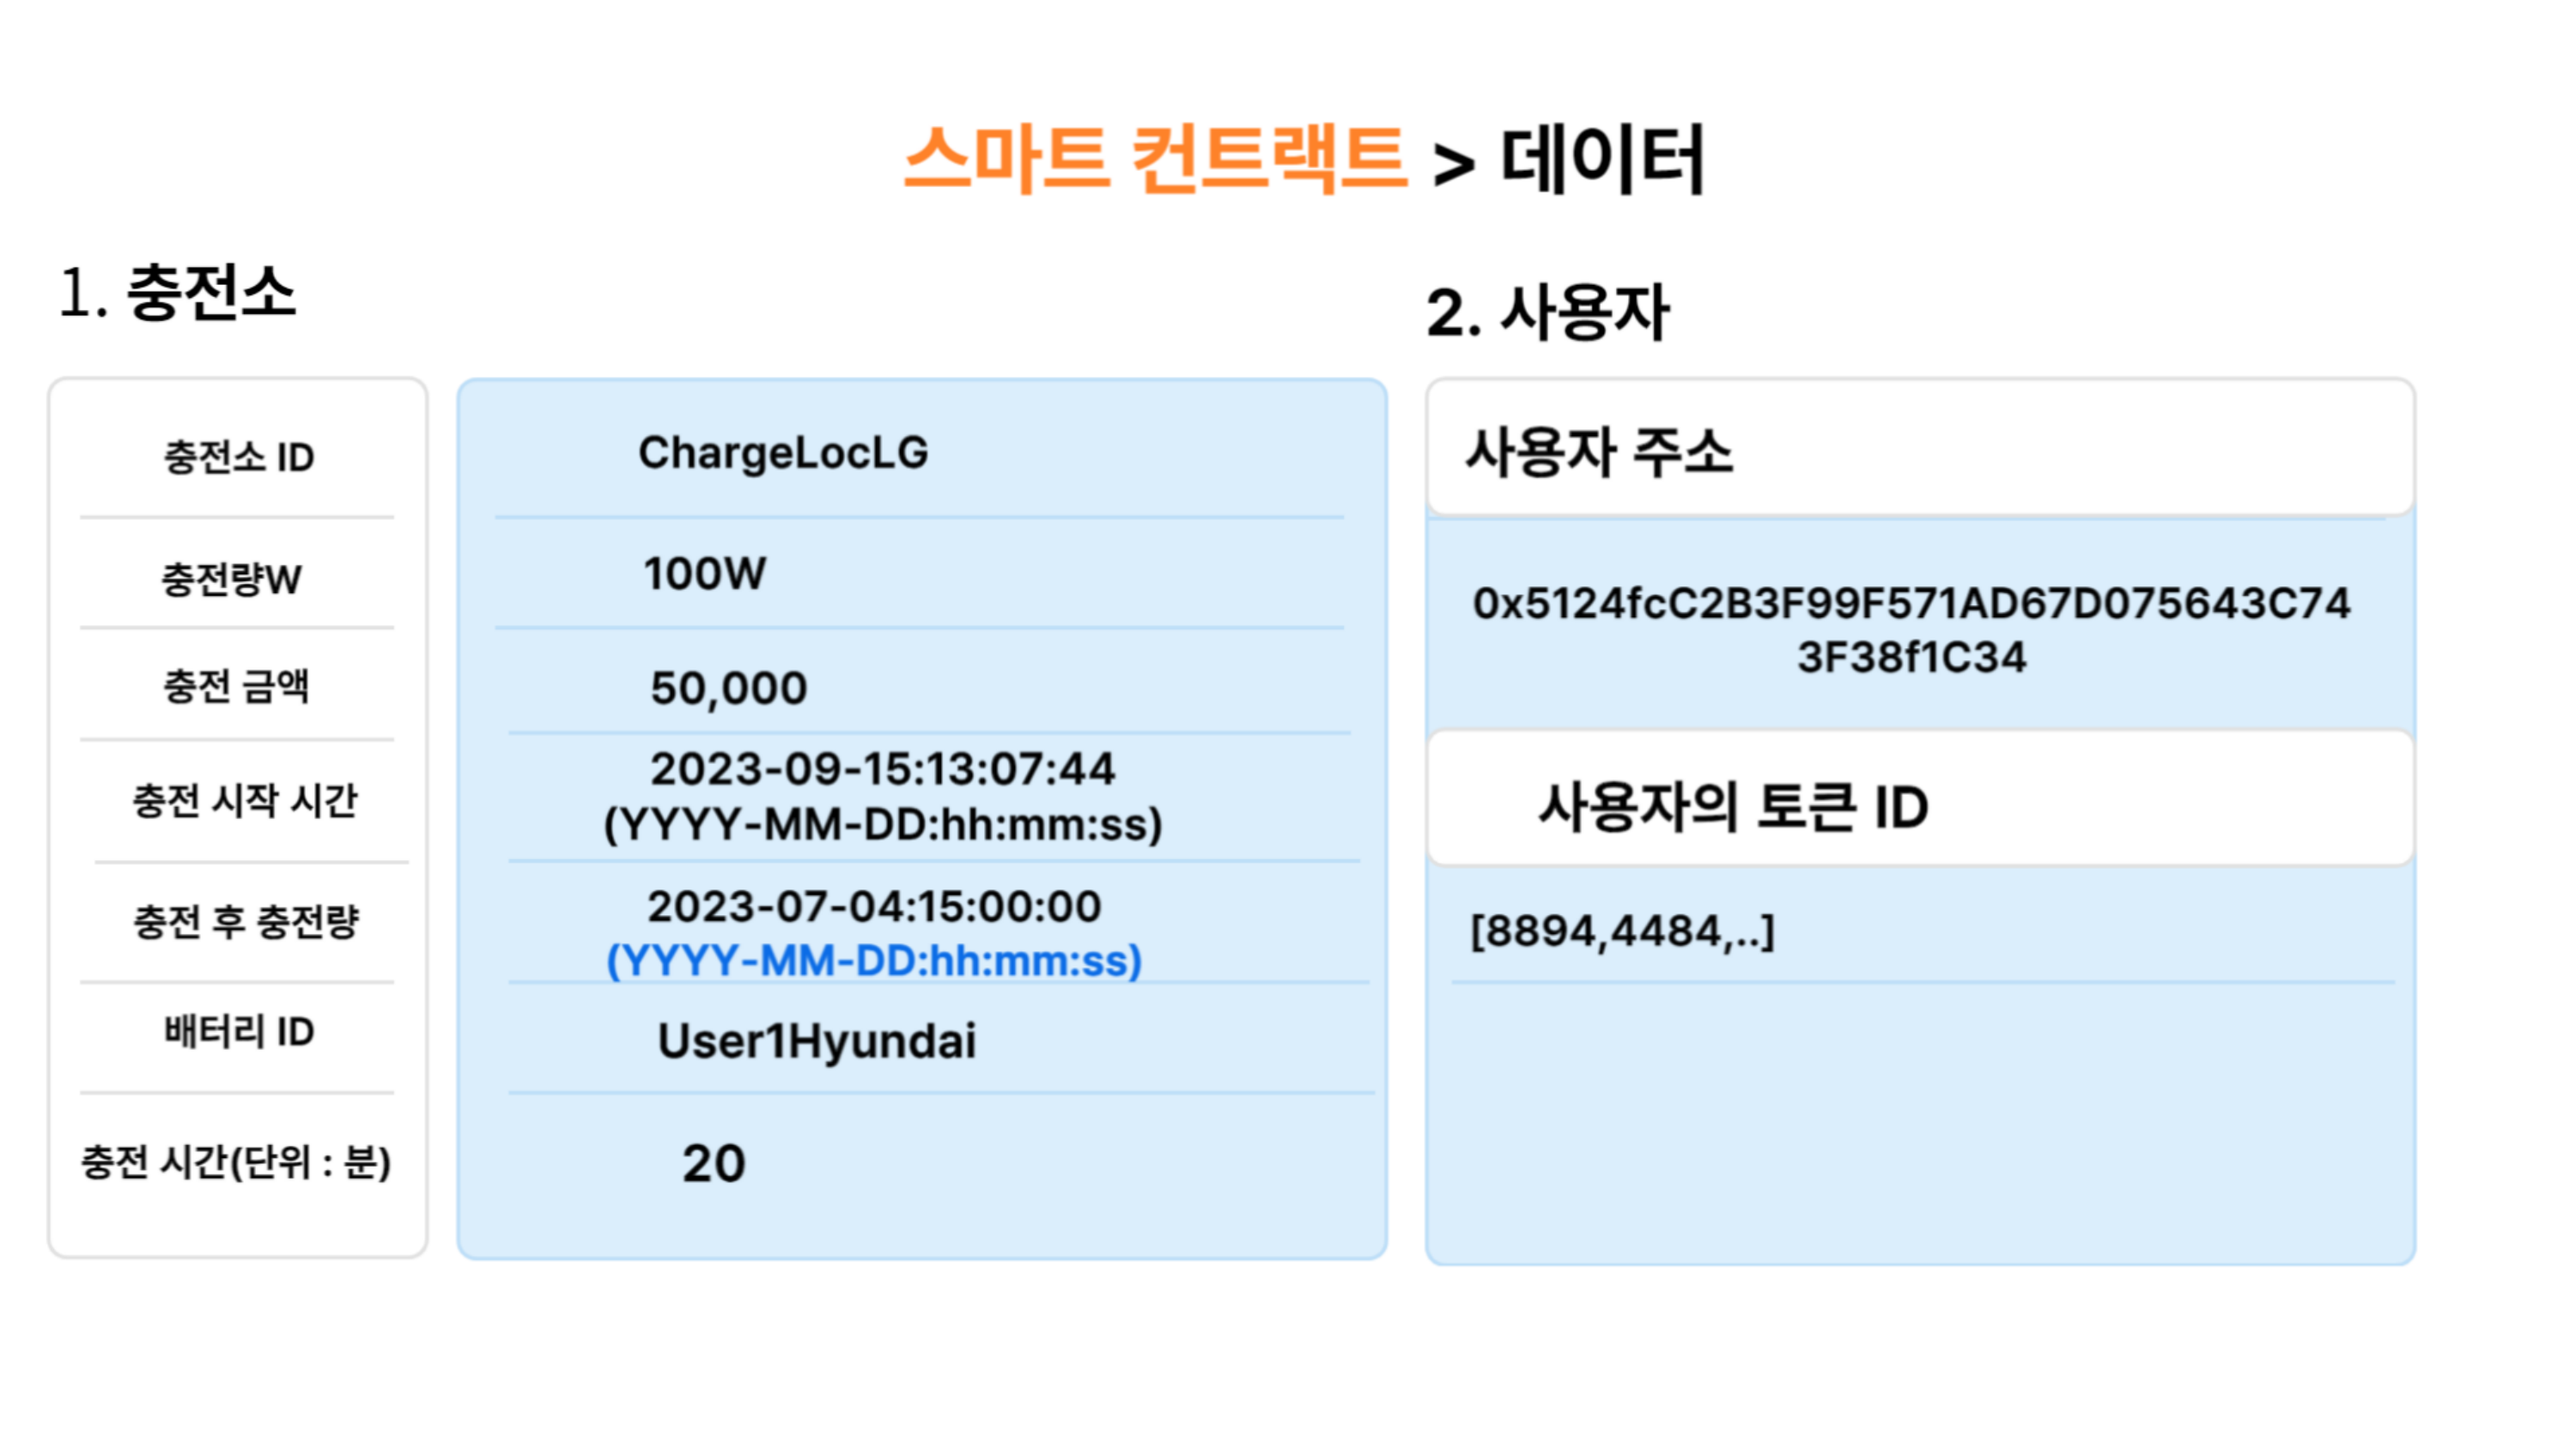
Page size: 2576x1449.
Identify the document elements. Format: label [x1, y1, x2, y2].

text_box [0, 0, 2576, 1449]
